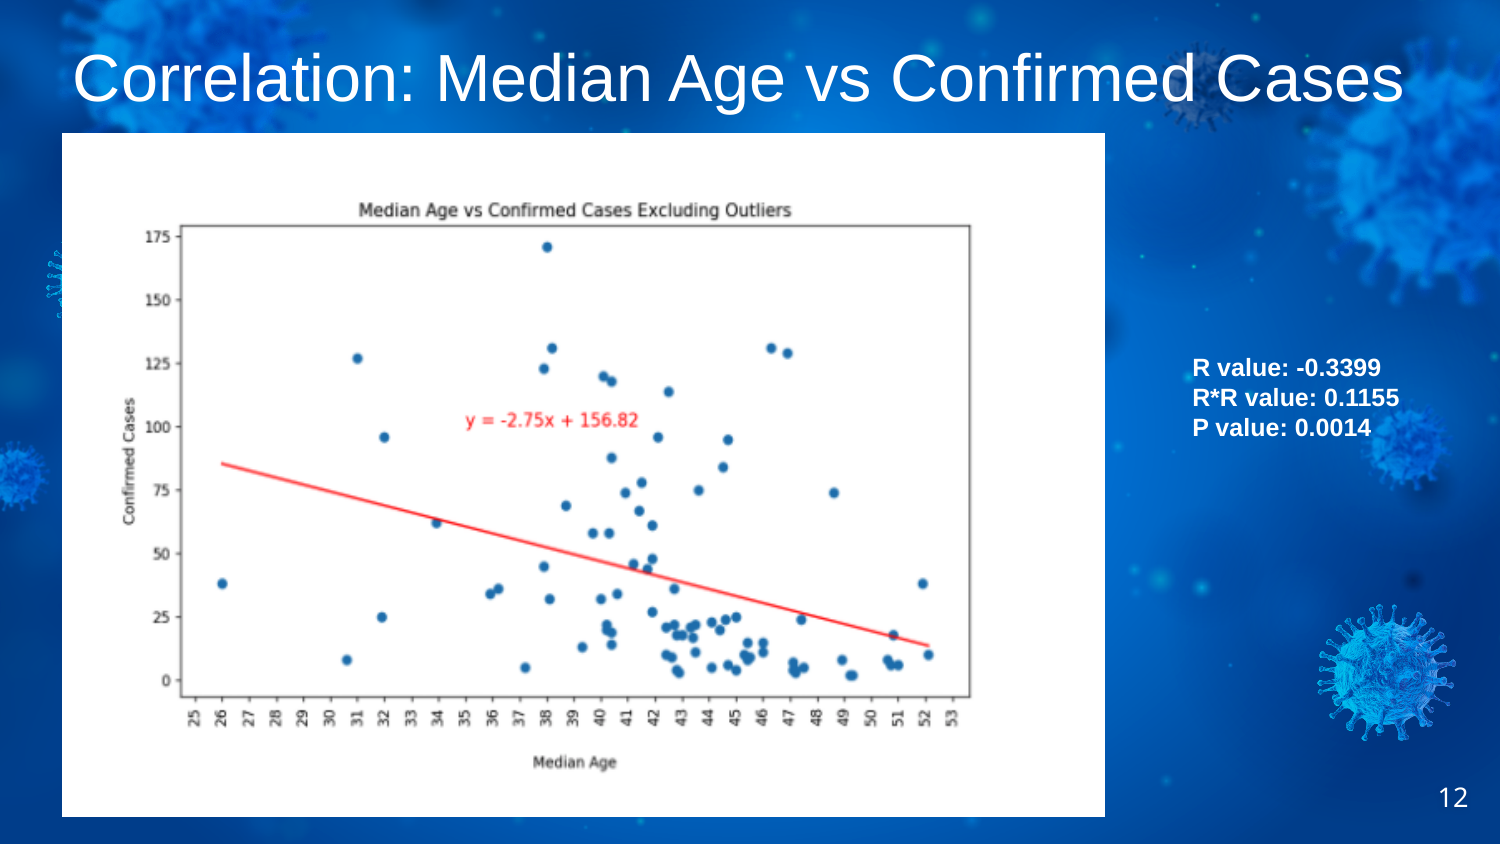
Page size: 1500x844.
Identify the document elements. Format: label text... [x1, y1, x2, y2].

text_box Correlation: Median Age vs Confirmed Cases [28, 27, 1469, 134]
text_box R value: -0.3399 R*R value: 0.1155 P value: 0.0014 [1177, 344, 1500, 449]
picture [0, 0, 1500, 844]
slide_number 12 [1378, 766, 1469, 832]
